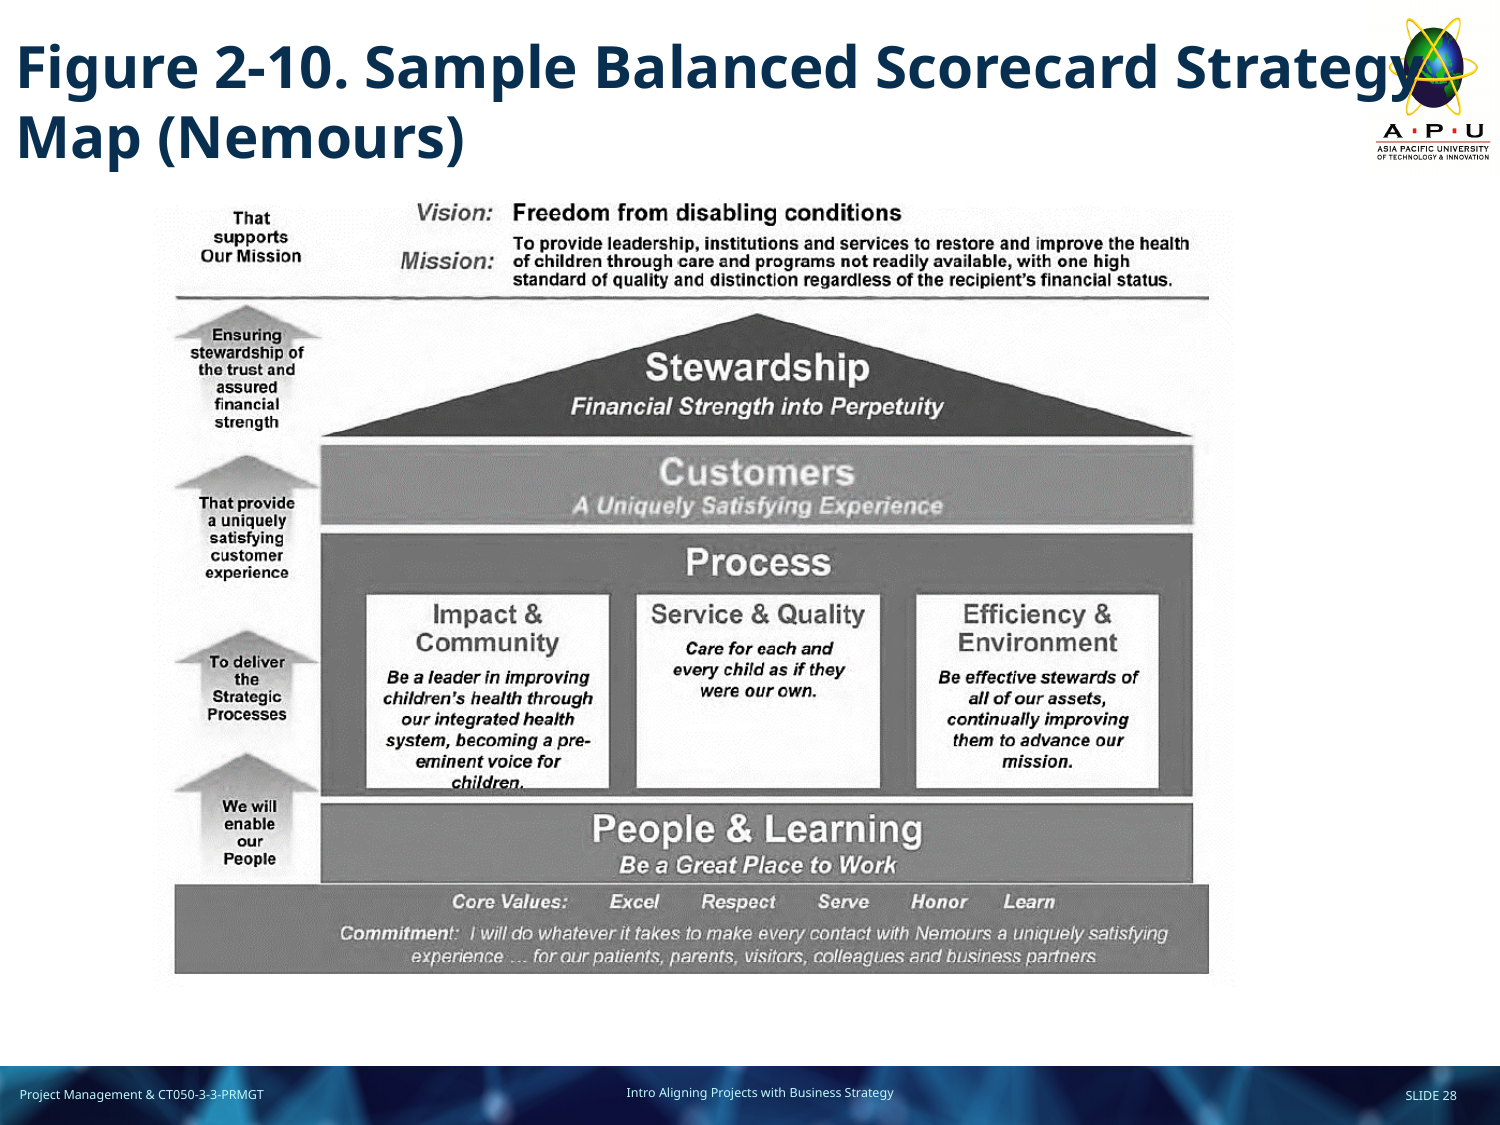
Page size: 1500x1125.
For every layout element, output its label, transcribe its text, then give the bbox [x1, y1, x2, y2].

picture [1367, 138, 1500, 178]
picture [0, 1066, 1500, 1125]
picture [1367, 0, 1500, 62]
title Figure 2-10. Sample Balanced Scorecard Strategy Map (Nemours) [0, 62, 1500, 138]
picture [149, 199, 1238, 988]
